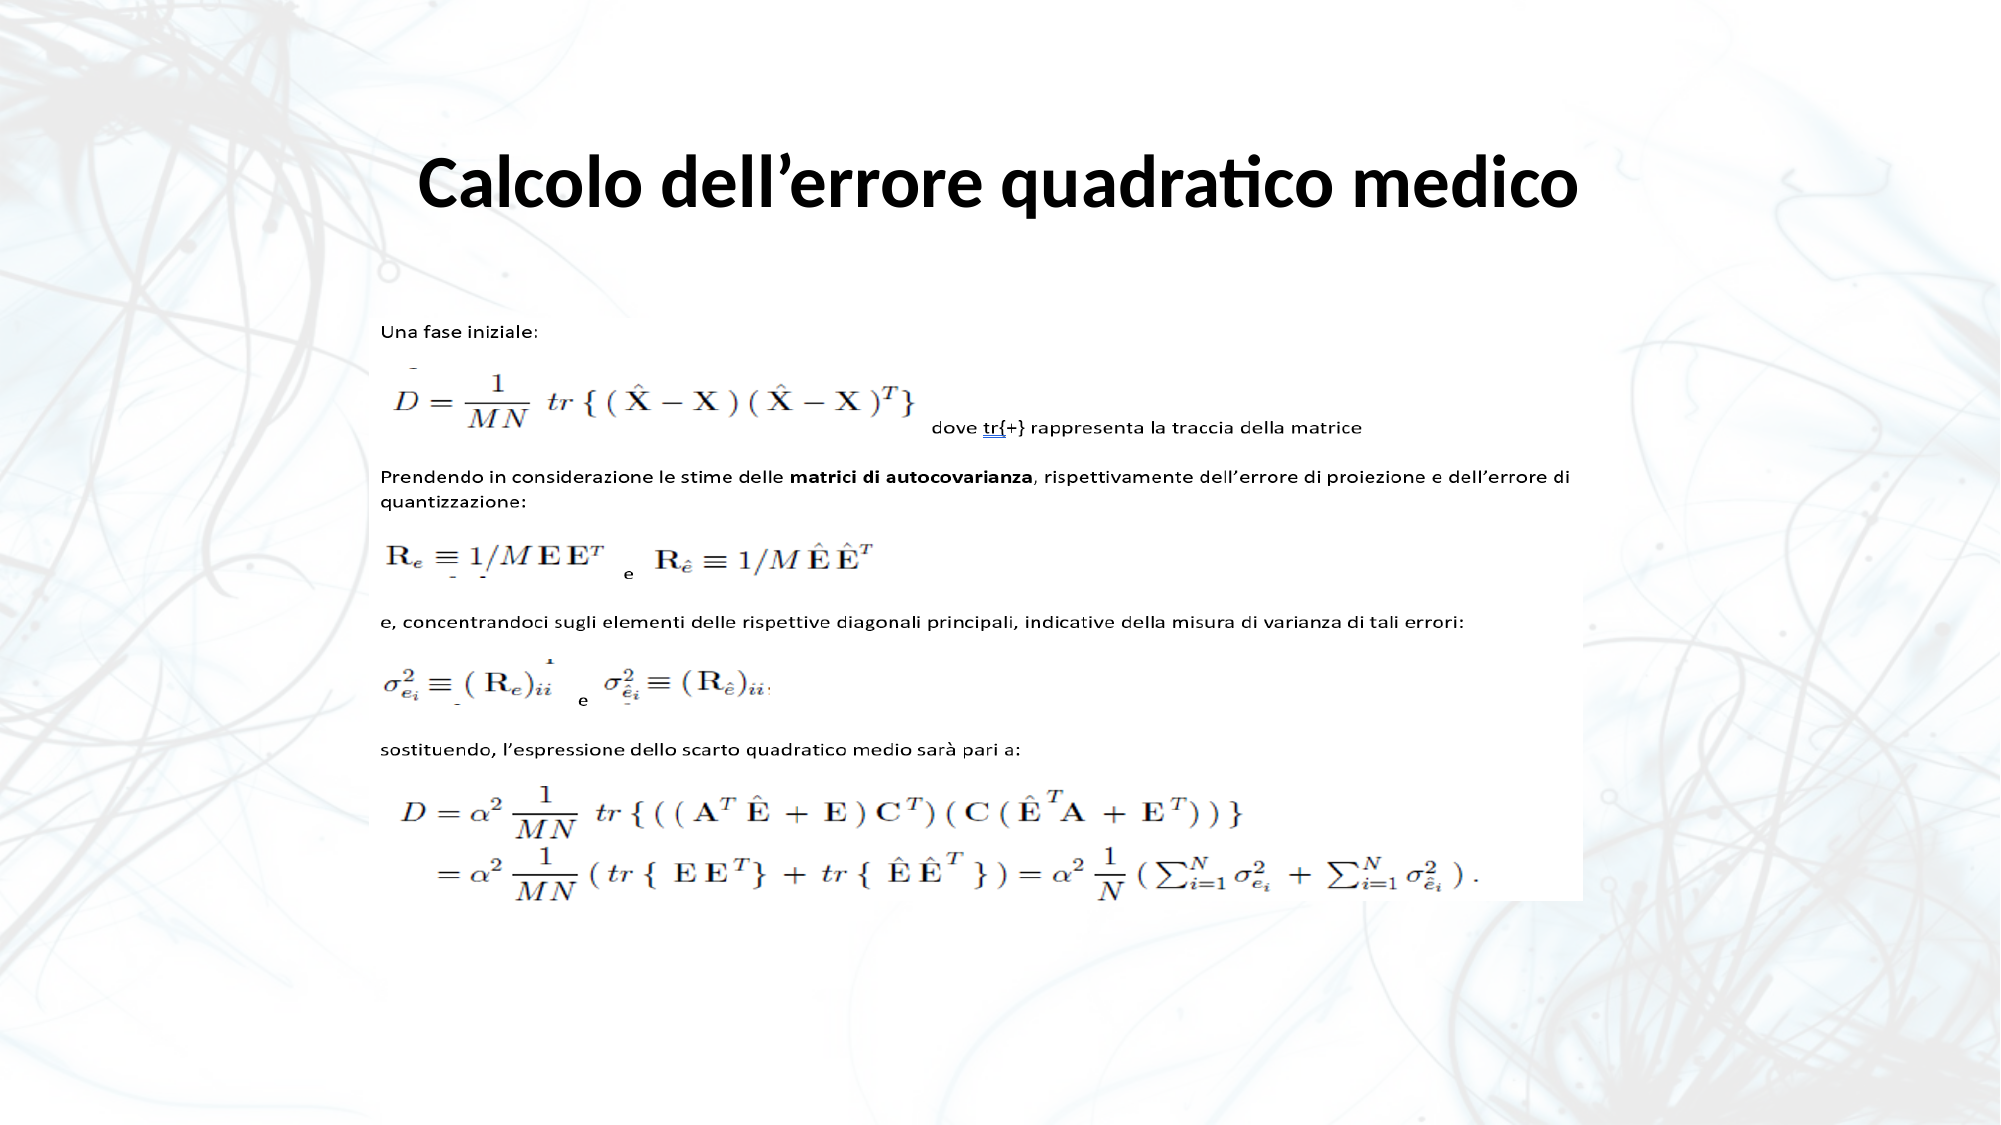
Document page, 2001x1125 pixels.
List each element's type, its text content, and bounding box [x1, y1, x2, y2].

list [369, 318, 1583, 901]
title Calcolo dell’errore quadratico medico [312, 119, 1688, 232]
